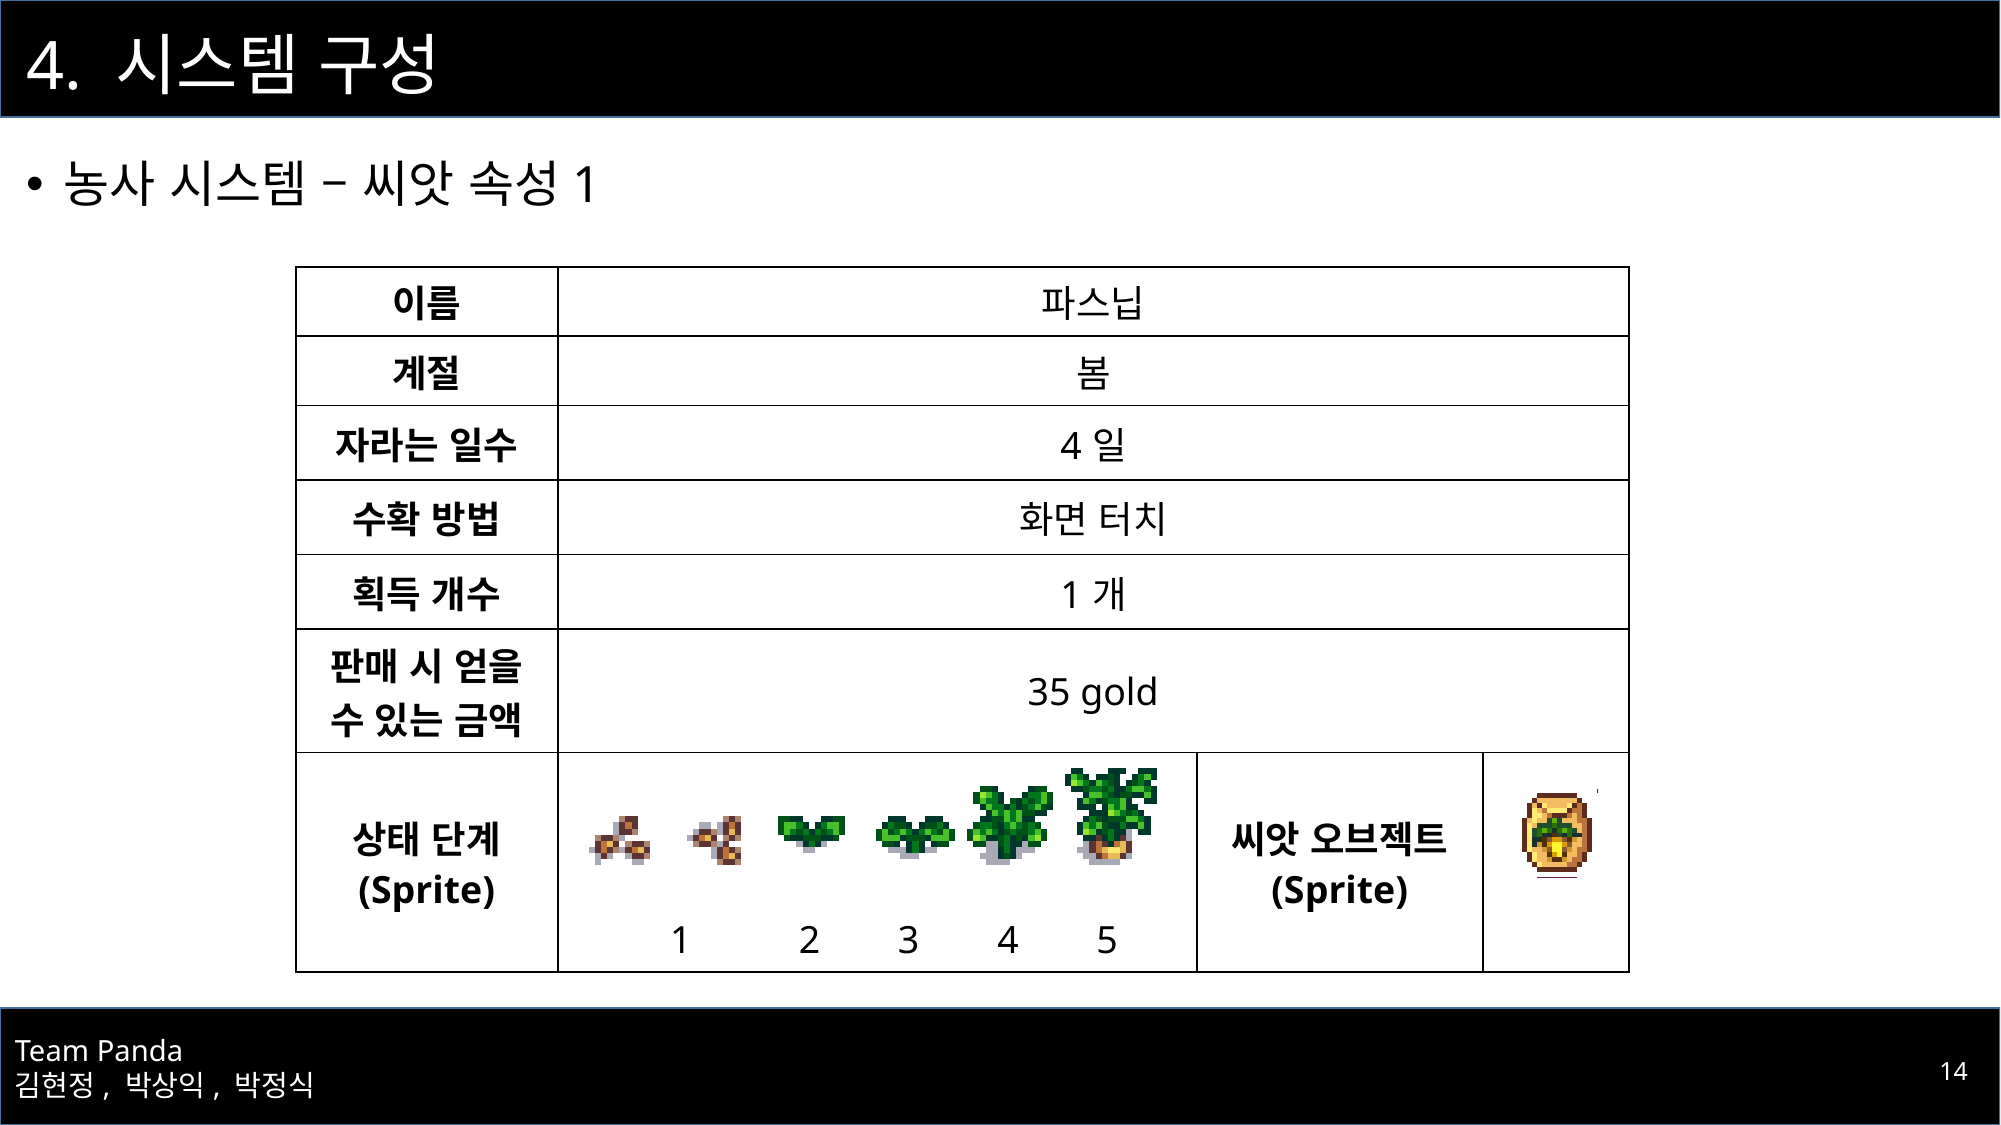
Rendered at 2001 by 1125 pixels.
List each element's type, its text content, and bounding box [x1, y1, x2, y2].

table_cell 판매 시 얻을 수 있는 금액 [297, 630, 557, 752]
table_cell 35 gold [559, 630, 1628, 752]
table_cell [1484, 753, 1628, 971]
picture [1518, 789, 1599, 878]
table_cell 획득 개수 [297, 555, 557, 628]
title 4. 시스템 구성 [10, 3, 1736, 132]
table_cell 봄 [559, 337, 1628, 405]
table_cell 1 2 3 4 5 [559, 948, 1196, 971]
list 농사 시스템 – 씨앗 속성1 [10, 151, 1736, 267]
table_cell 자라는 일수 [297, 406, 557, 479]
table_header 이름 [297, 268, 557, 335]
table_cell 수확 방법 [297, 481, 557, 554]
table_header 파스닙 [559, 268, 1628, 335]
table_cell 계절 [297, 337, 557, 405]
table_cell 4일 [559, 406, 1628, 479]
table_cell 화면 터치 [559, 481, 1628, 554]
picture [499, 719, 1242, 948]
table_cell 씨앗 오브젝트 (Sprite) [1198, 753, 1482, 971]
table_cell 상태 단계 (Sprite) [297, 753, 557, 971]
table_cell 1개 [559, 555, 1628, 628]
